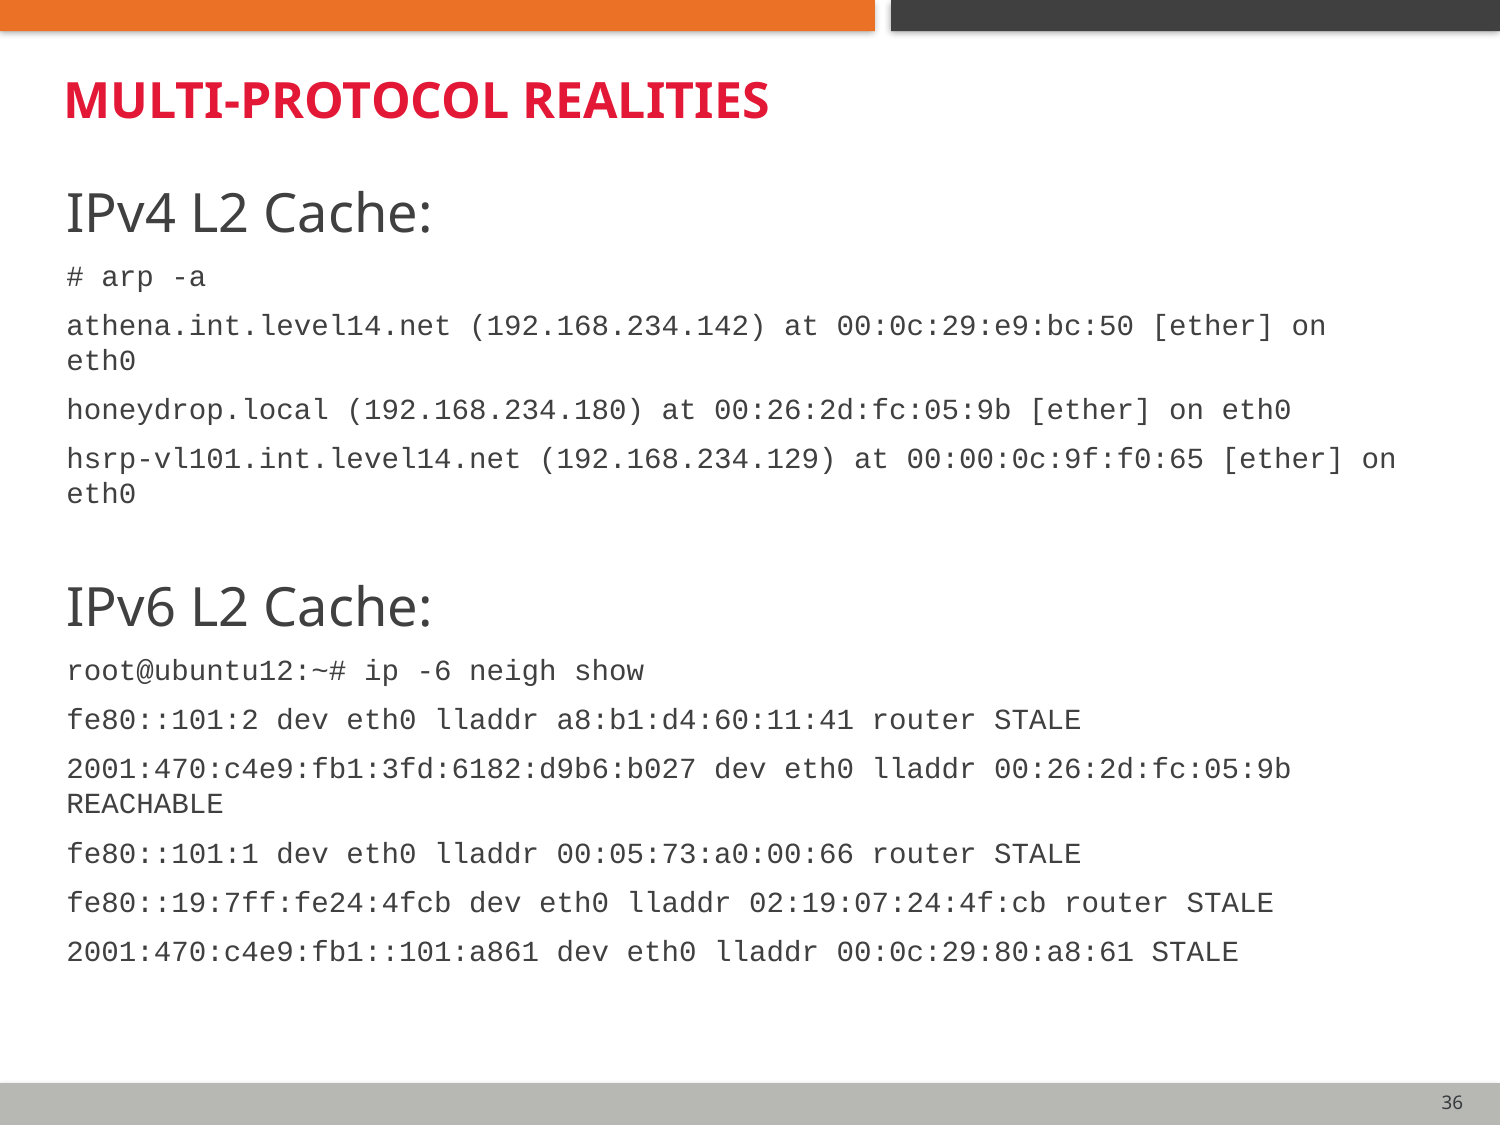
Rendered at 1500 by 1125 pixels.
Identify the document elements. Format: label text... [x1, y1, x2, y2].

title multi-protocol realities [48, 54, 1424, 142]
list IPv4 L2 Cache: # arp -a athena.int.level14.net (192.168.234.142) at 00:0c:29:e9:bc:50 [ether] on eth0 honeydrop.local (192.168.234.180) at 00:26:2d:fc:05:9b [ether] on eth0 hsrp-vl101.int.level14.net (192.168.234.129) at 00:00:0c:9f:f0:65 [ether] on eth0 IPv6 L2 Cache: root@ubuntu12:~# ip -6 neigh show fe80::101:2 dev eth0 lladdr a8:b1:d4:60:11:41 router STALE 2001:470:c4e9:fb1:3fd:6182:d9b6:b027 dev eth0 lladdr 00:26:2d:fc:05:9b REACHABLE fe80::101:1 dev eth0 lladdr 00:05:73:a0:00:66 router STALE fe80::19:7ff:fe24:4fcb dev eth0 lladdr 02:19:07:24:4f:cb router STALE 2001:470:c4e9:fb1::101:a861 dev eth0 lladdr 00:0c:29:80:a8:61 STALE [51, 170, 1425, 1052]
